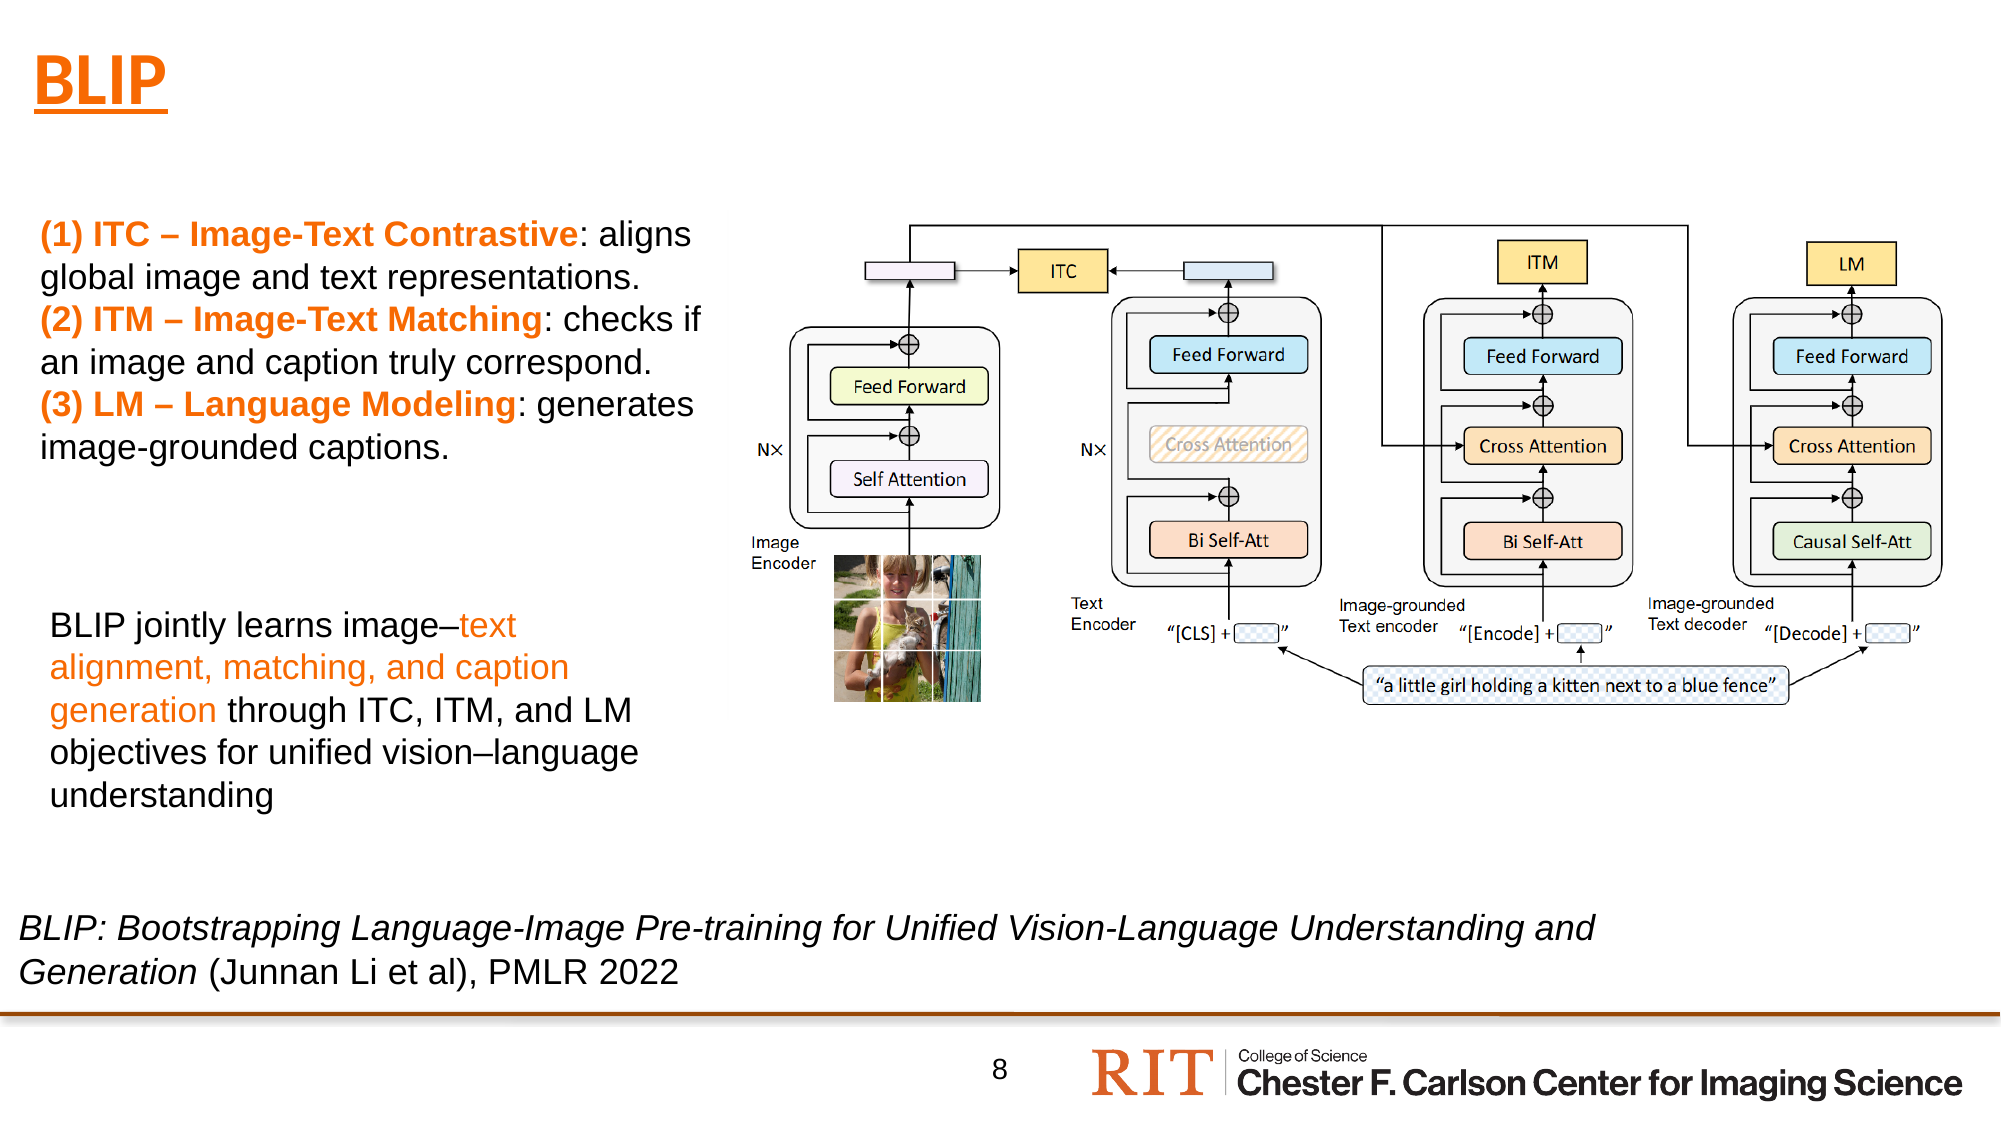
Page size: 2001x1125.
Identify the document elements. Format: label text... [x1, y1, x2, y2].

text_box BLIP jointly learns image–text alignment, matching, and caption generation through ITC, ITM, and LM objectives for unified vision–language understanding [34, 586, 687, 830]
picture [727, 210, 1983, 720]
text_box BLIP: Bootstrapping Language-Image Pre-training for Unified Vision-Language Understanding and Generation (Junnan Li et al), PMLR 2022 [0, 886, 1773, 1011]
picture [1086, 1038, 1972, 1106]
title BLIP [18, 0, 1029, 149]
slide_number ‹#› [913, 1043, 1087, 1104]
text_box (1) ITC – Image-Text Contrastive: aligns global image and text representations. (2) ITM – Image-Text Matching: checks if an image and caption truly correspond. (3) LM – Language Modeling: generates image-grounded captions. [25, 196, 751, 482]
